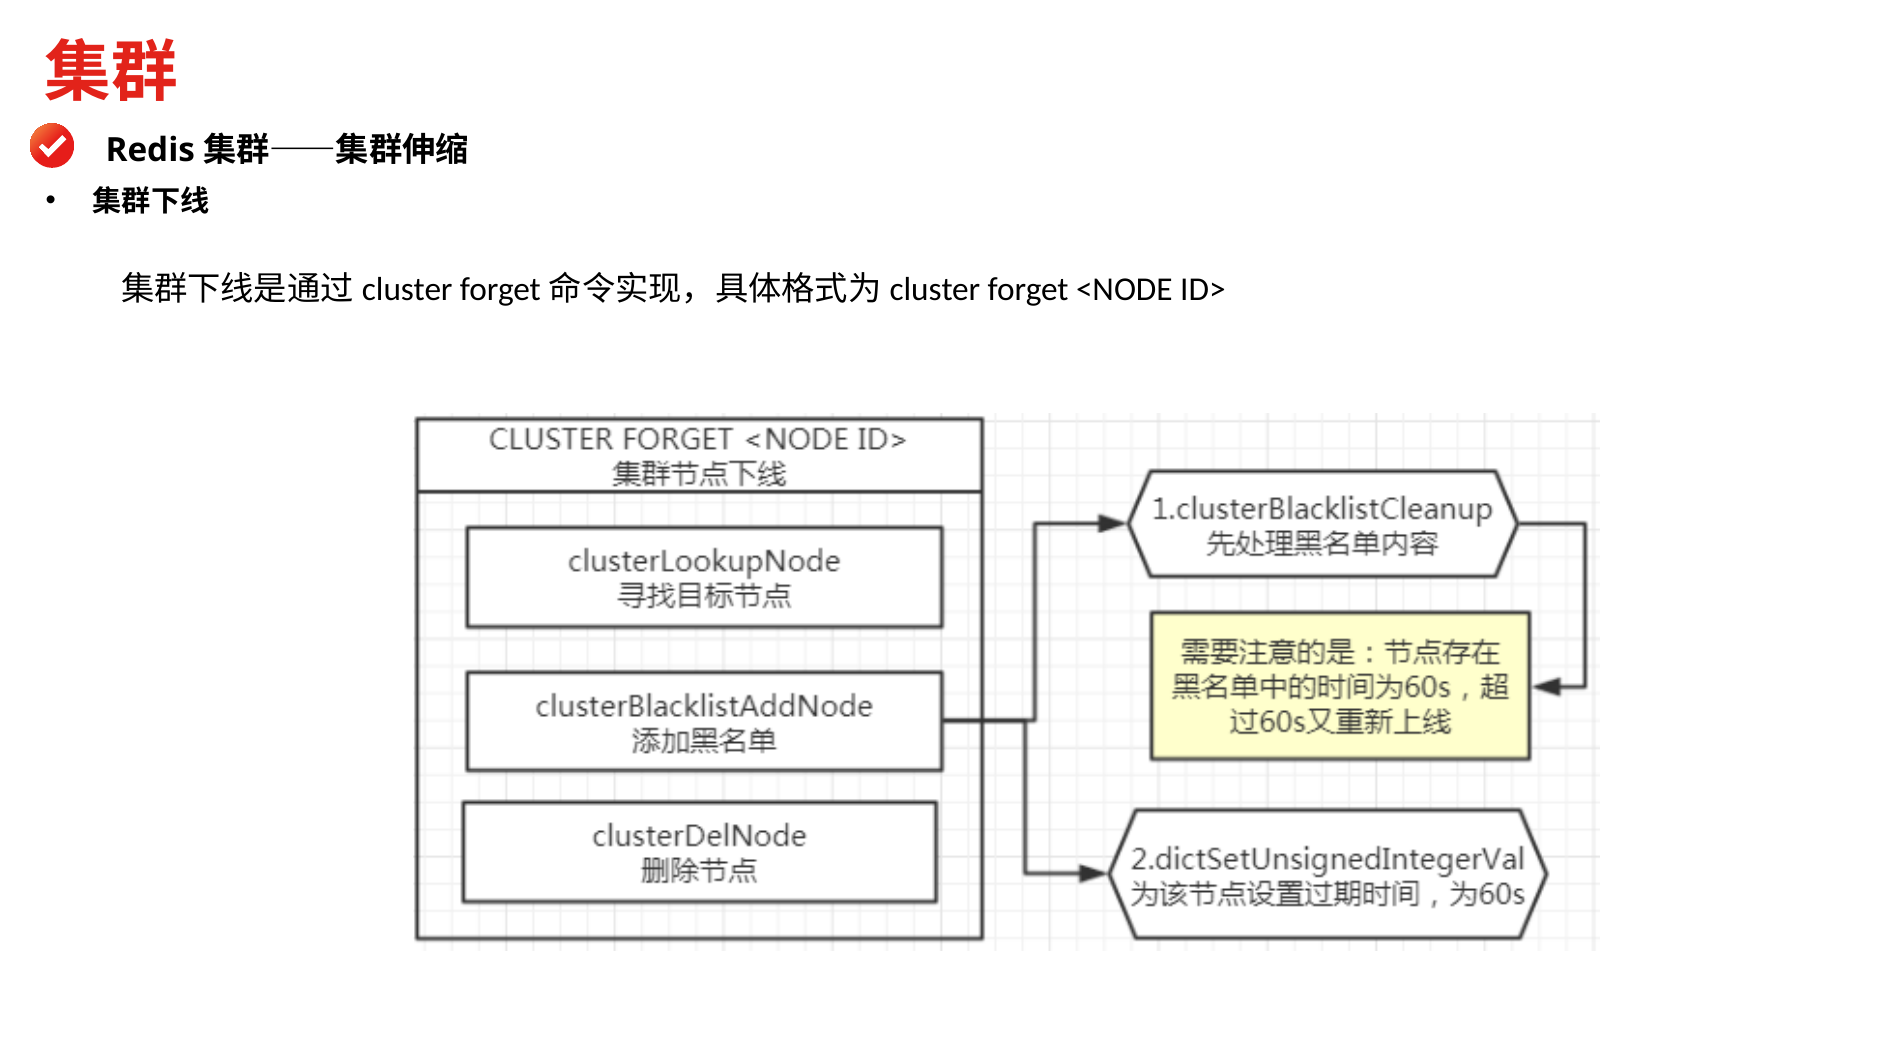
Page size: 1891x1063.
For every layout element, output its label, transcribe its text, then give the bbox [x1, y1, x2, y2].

text_box [30, 123, 75, 168]
text_box 集群下线是通过cluster forget命令实现，具体格式为cluster forget <NODE ID> [106, 259, 1519, 315]
picture [413, 413, 1600, 951]
text_box Redis集群——集群伸缩 [75, 113, 500, 184]
text_box 集群下线 [30, 174, 225, 225]
list 集群 [30, 21, 444, 128]
